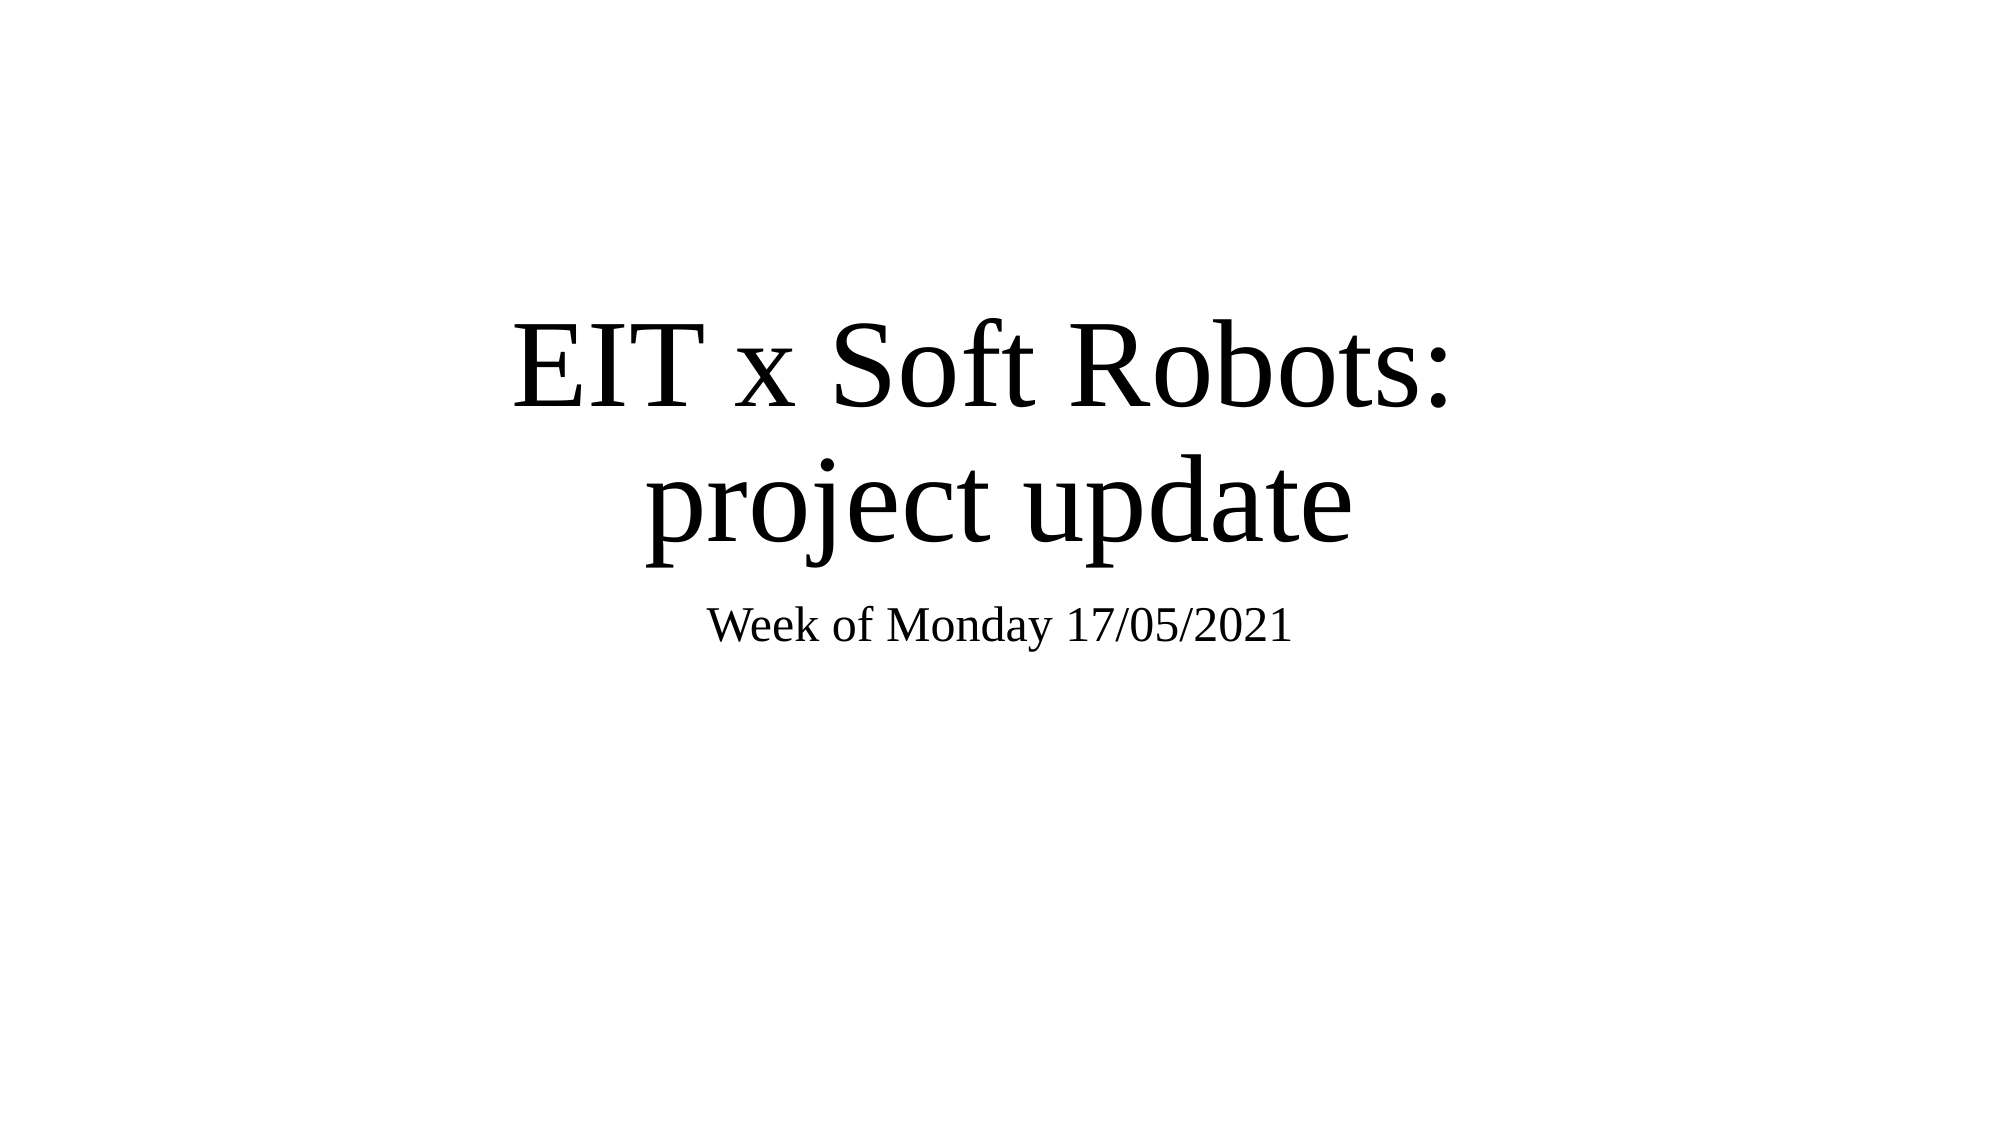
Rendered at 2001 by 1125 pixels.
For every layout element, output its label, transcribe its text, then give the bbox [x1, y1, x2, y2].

title EIT x Soft Robots: project update [249, 184, 1750, 576]
subtitle Week of Monday 17/05/2021 [249, 590, 1750, 863]
